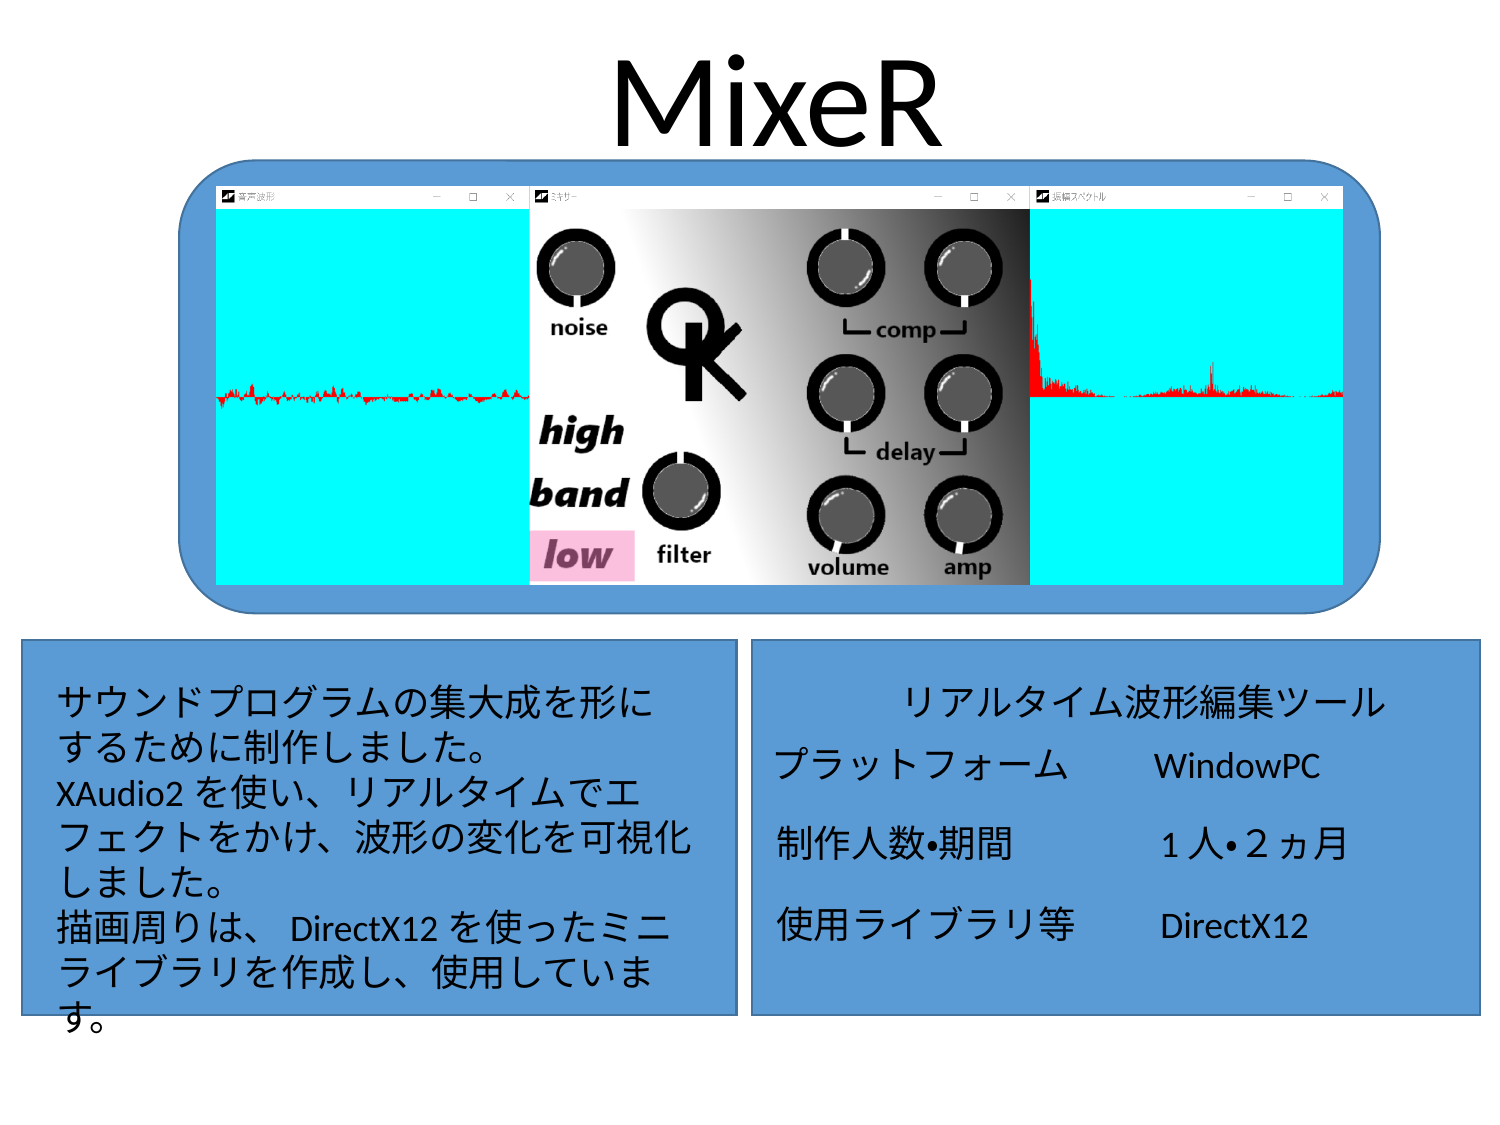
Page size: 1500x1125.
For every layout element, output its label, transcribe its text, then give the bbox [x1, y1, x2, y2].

text_box サウンドプログラムの集大成を形に するために制作しました。 XAudio2を使い、リアルタイムでエフェクトをかけ、波形の変化を可視化しました。 描画周りは、DirectX12を使ったミニライブラリを作成し、使用しています。 [41, 671, 711, 1092]
text_box プラットフォーム WindowPC [756, 733, 1485, 793]
picture [216, 186, 1343, 585]
text_box [178, 159, 1381, 615]
text_box 使用ライブラリ等 DirectX12 [761, 894, 1500, 954]
text_box リアルタイム波形編集ツール [810, 671, 1421, 732]
text_box [751, 639, 1481, 1016]
text_box MixeR [592, 5, 967, 159]
text_box 制作人数・期間 1人・２ヵ月 [761, 813, 1500, 873]
text_box [21, 639, 738, 1016]
